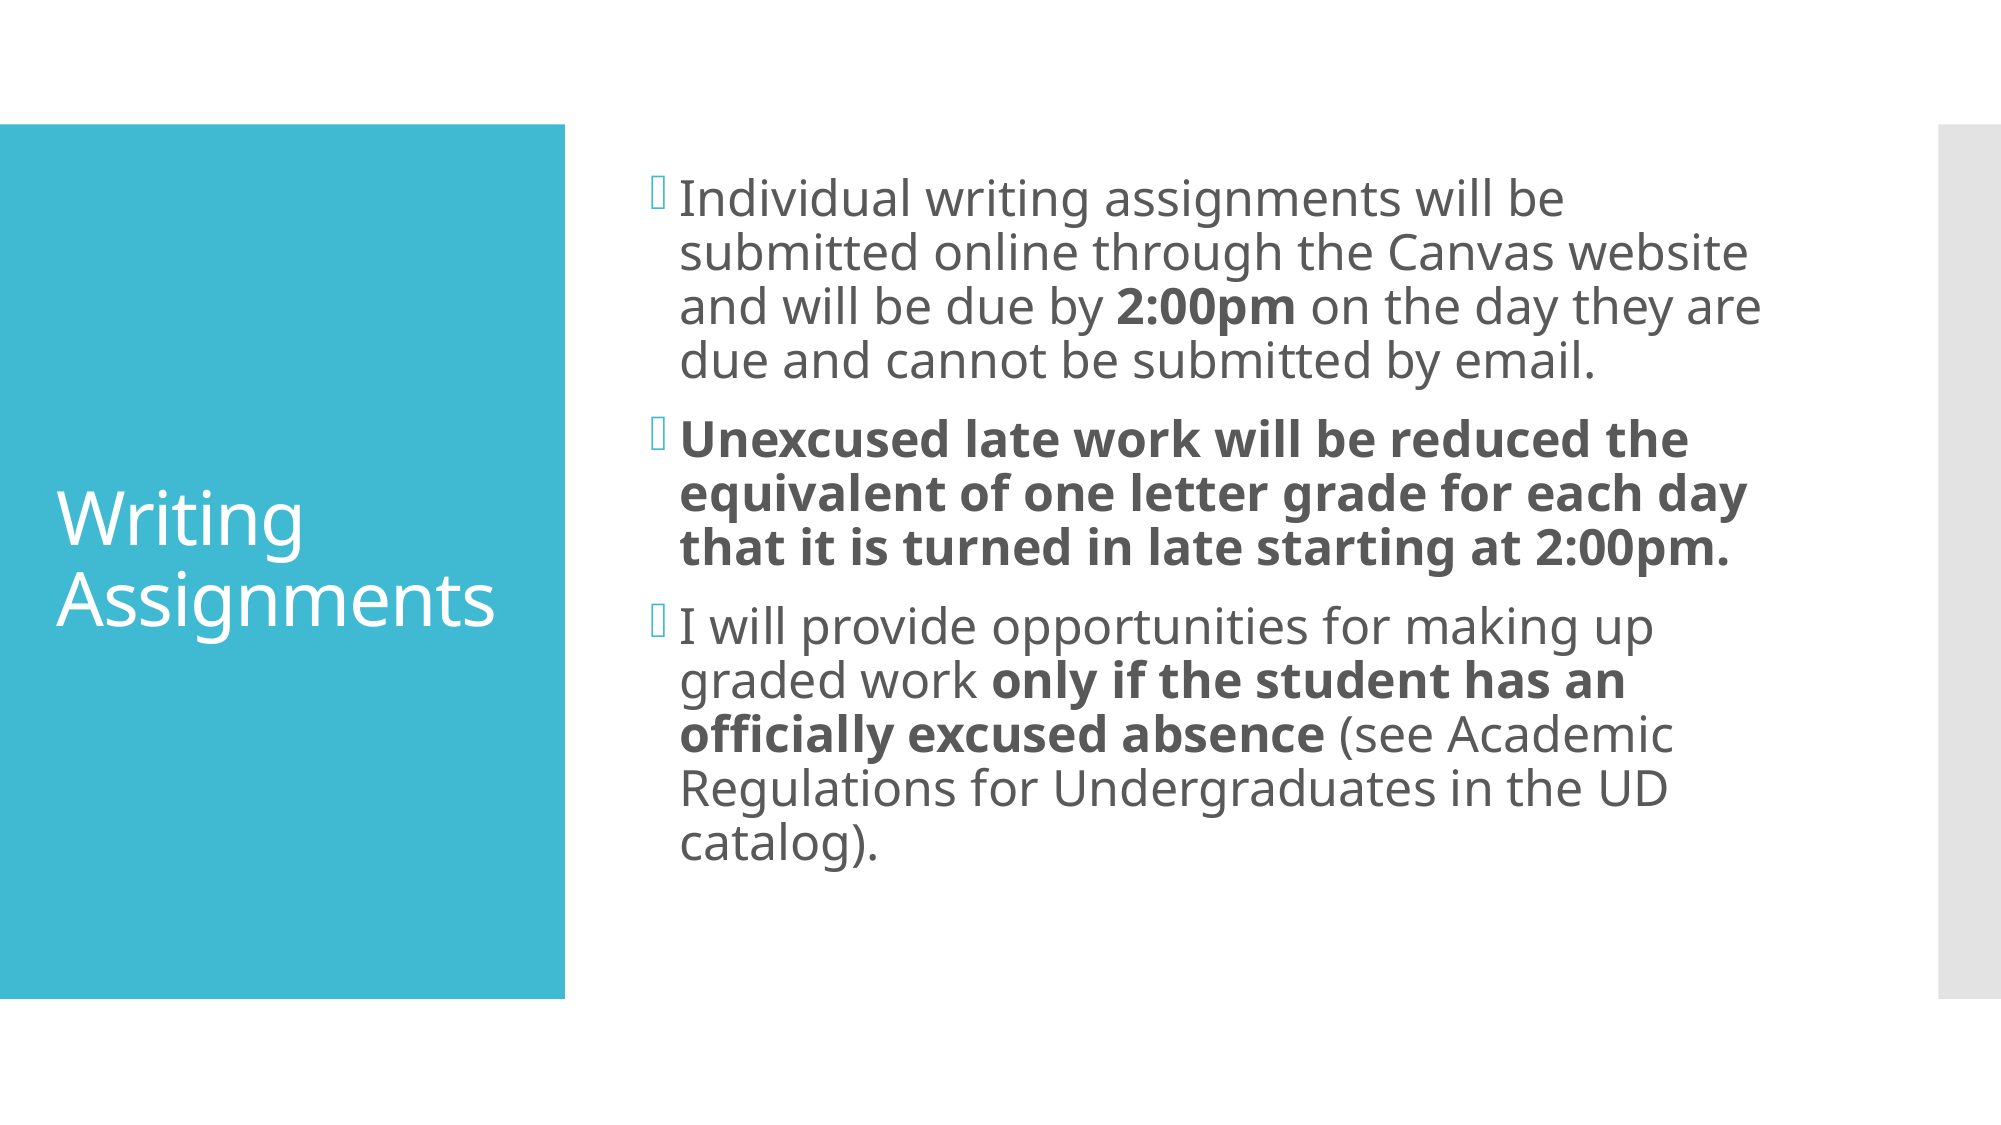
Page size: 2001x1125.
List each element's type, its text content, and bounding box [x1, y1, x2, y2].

title Writing Assignments [41, 184, 525, 940]
list Individual writing assignments will be submitted online through the Canvas website and will be due by 2:00pm on the day they are due and cannot be submitted by email. Unexcused late work will be reduced the equivalent of one letter grade for each day that it is turned in late starting at 2:00pm. I will provide opportunities for making up graded work only if the student has an officially excused absence (see Academic Regulations for Undergraduates in the UD catalog). [634, 141, 1835, 982]
